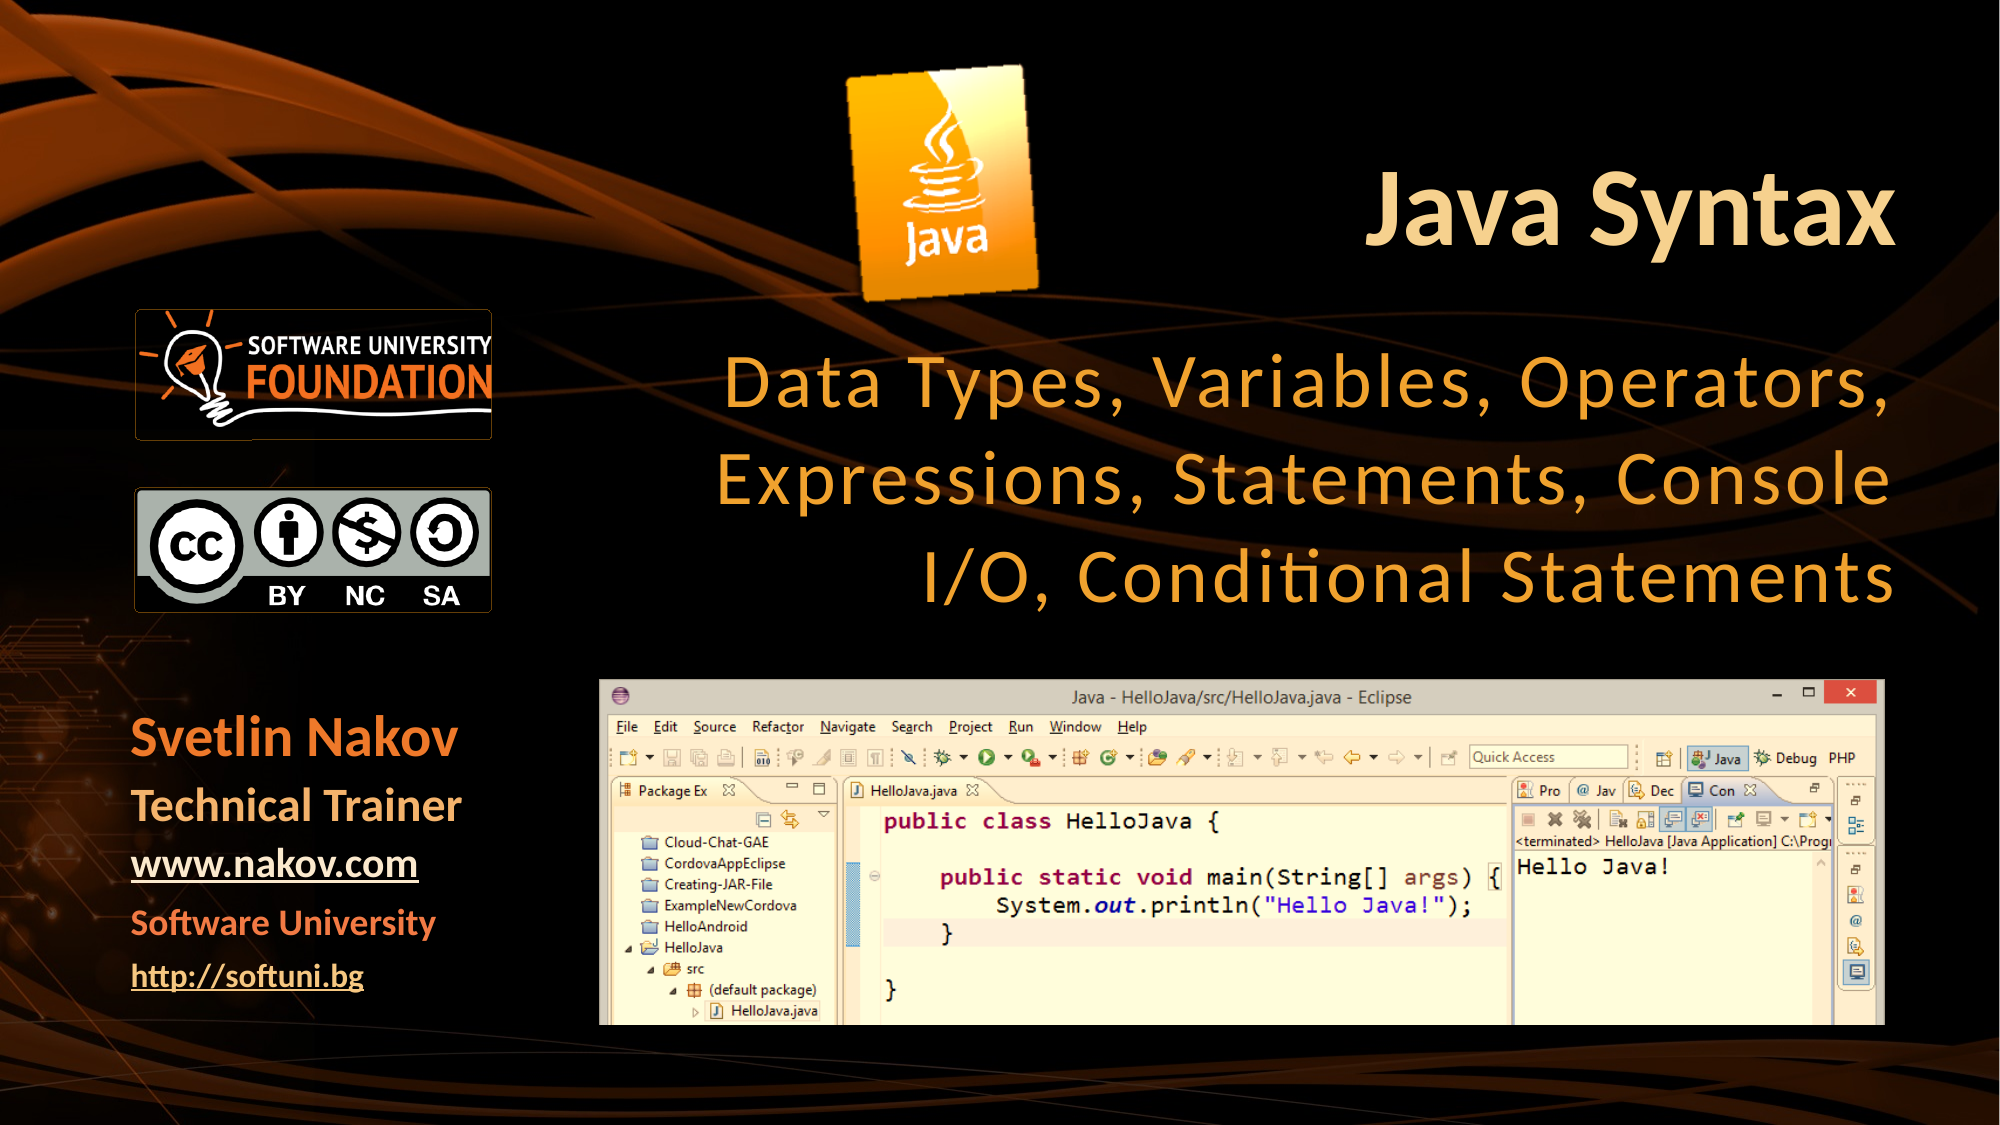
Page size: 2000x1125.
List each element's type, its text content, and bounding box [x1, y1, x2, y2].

list www.nakov.com [124, 826, 492, 889]
list http://softuni.bg [124, 945, 492, 1000]
list Software University [124, 889, 492, 945]
title Java Syntax [563, 87, 1898, 324]
picture [0, 0, 2000, 1125]
list Svetlin Nakov [124, 687, 492, 764]
subtitle Data Types, Variables, Operators, Expressions, Statements, Console I/O, Conditional Statements [563, 324, 1898, 620]
list Technical Trainer [124, 764, 492, 826]
